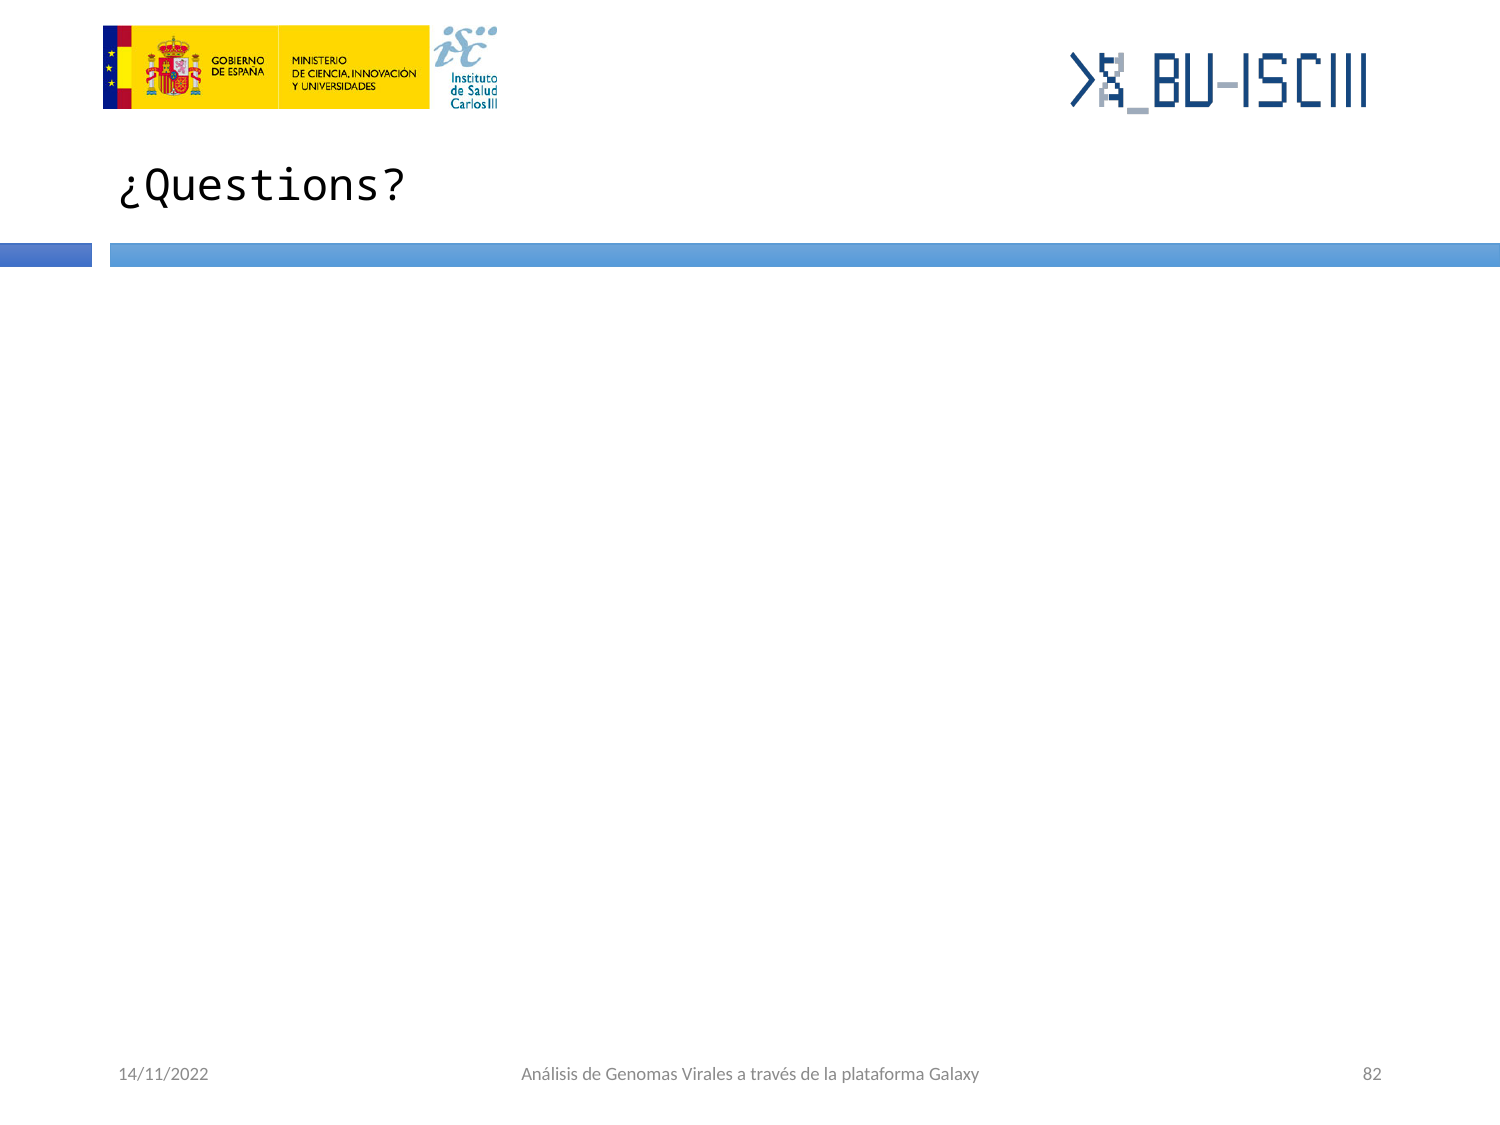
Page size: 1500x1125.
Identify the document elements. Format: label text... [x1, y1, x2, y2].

text_box ¿Questions? [103, 114, 1397, 257]
slide_number 82 [1059, 1042, 1397, 1103]
picture [103, 25, 497, 109]
picture [1059, 0, 1380, 114]
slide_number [103, 1042, 441, 1103]
footer Análisis de Genomas Virales a través de la plataforma Galaxy [496, 1042, 1004, 1103]
